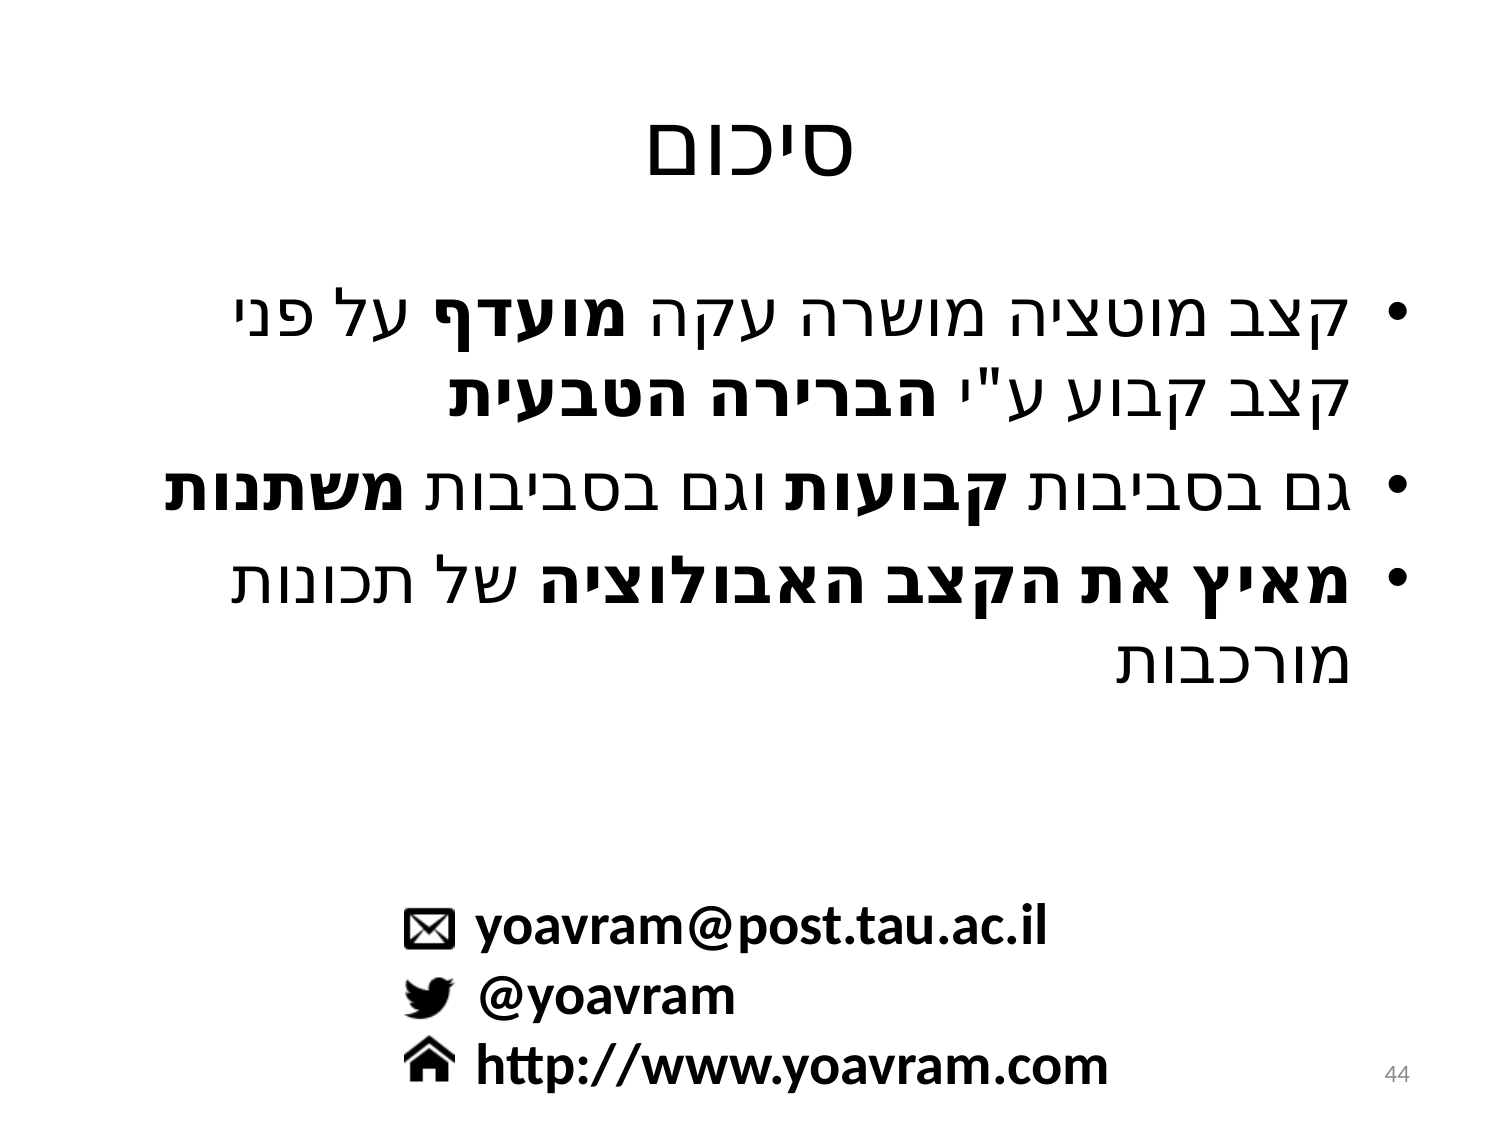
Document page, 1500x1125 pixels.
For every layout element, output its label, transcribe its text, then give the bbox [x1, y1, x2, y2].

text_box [404, 878, 1211, 1107]
slide_number 44 [1215, 1042, 1425, 1103]
title סיכום [75, 45, 1425, 233]
list קצב מוטציה מושרה עקה מועדף על פני קצב קבוע ע"י הברירה הטבעית גם בסביבות קבועות וגם בסביבות משתנות מאיץ את הקצב האבולוציה של תכונות מורכבות [75, 262, 1425, 1005]
